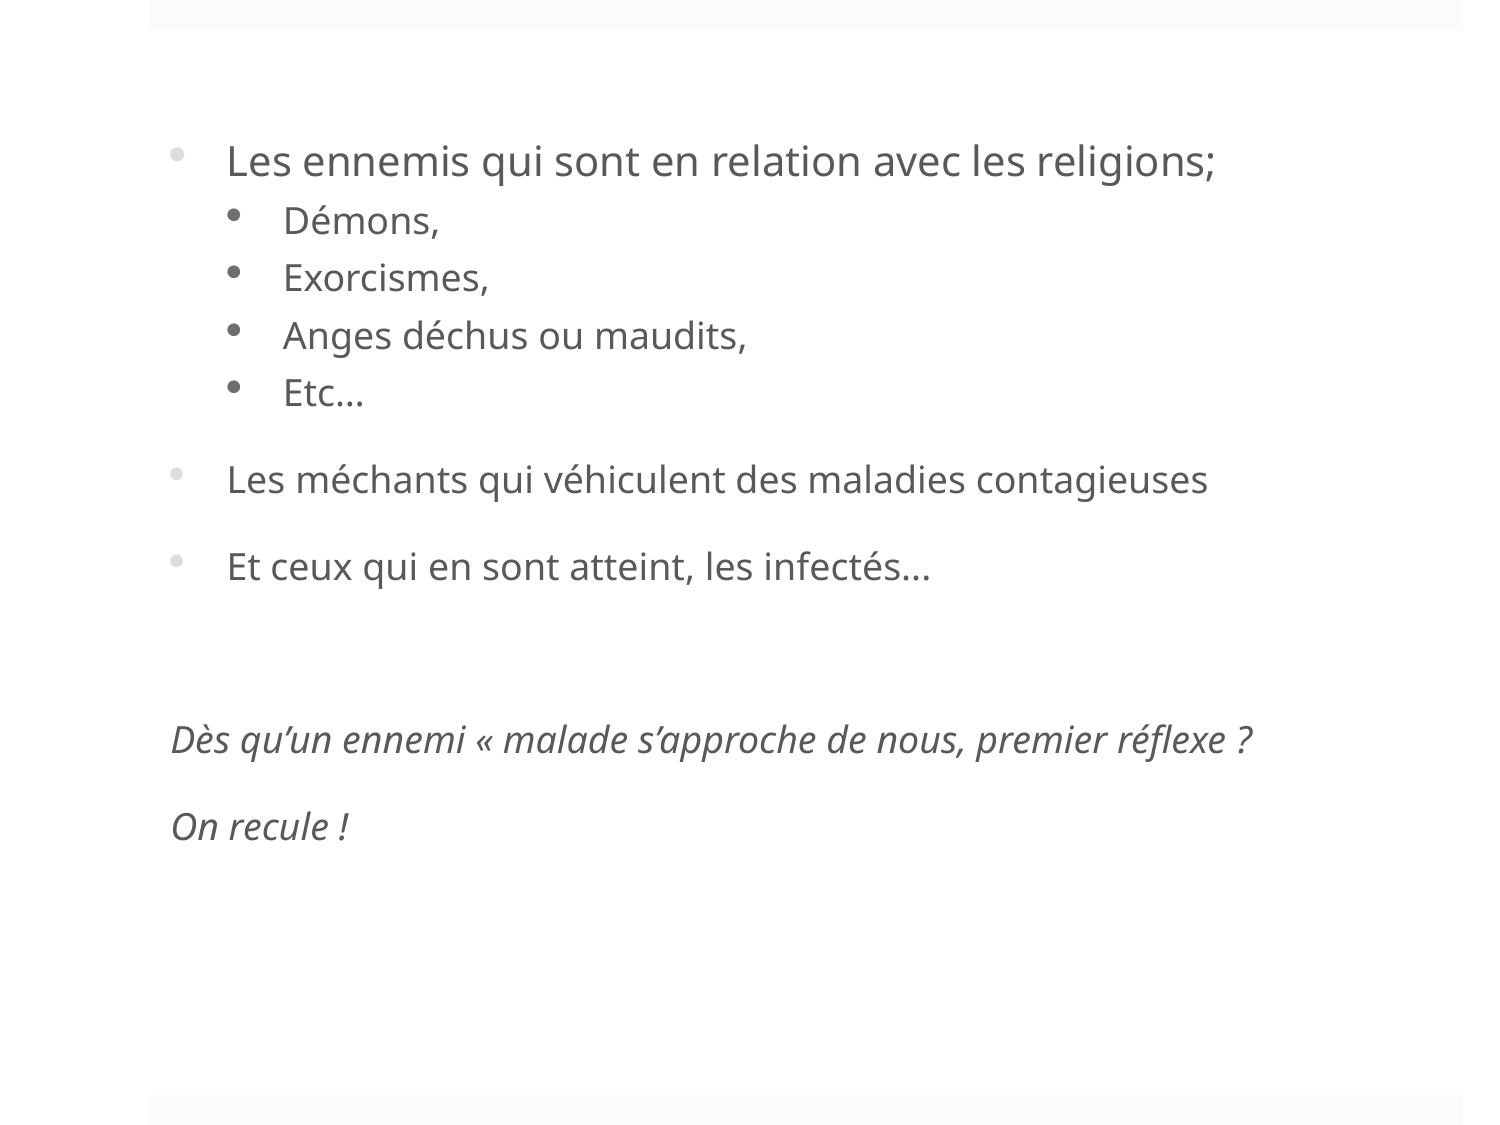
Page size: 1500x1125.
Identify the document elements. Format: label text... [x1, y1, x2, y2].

text_box Les ennemis qui sont en relation avec les religions; Démons, Exorcismes, Anges déchus ou maudits, Etc… Les méchants qui véhiculent des maladies contagieuses Et ceux qui en sont atteint, les infectés... Dès qu’un ennemi « malade s’approche de nous, premier réflexe ? On recule ! [155, 126, 1408, 699]
